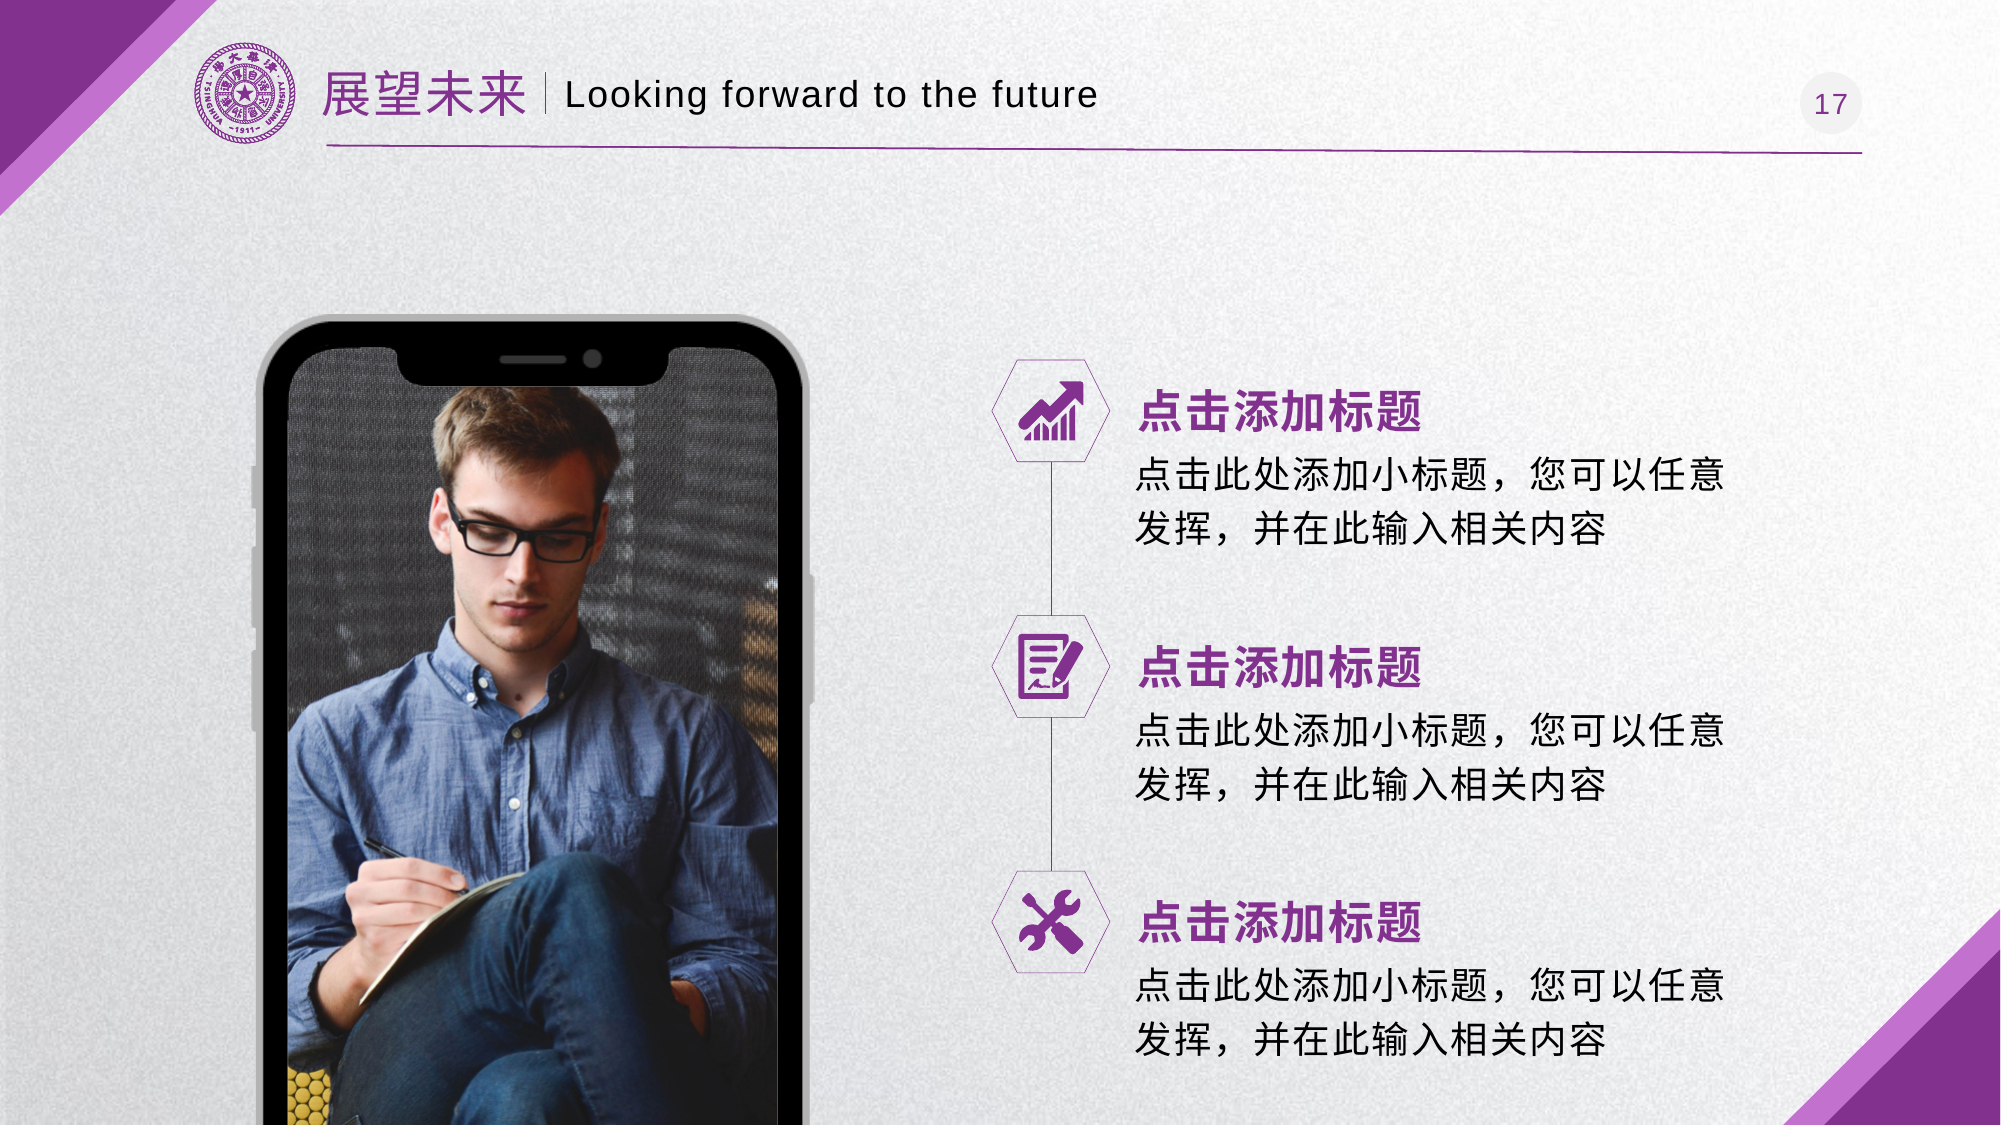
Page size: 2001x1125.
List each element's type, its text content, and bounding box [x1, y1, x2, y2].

text_box [1069, 404, 1076, 441]
text_box 点击添加标题 [1122, 886, 1438, 946]
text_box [326, 145, 1863, 154]
text_box 点击添加标题 [1122, 375, 1438, 435]
text_box 点击添加标题 [1122, 631, 1438, 690]
text_box 点击此处添加小标题，您可以任意发挥，并在此输入相关内容 [1119, 435, 1768, 558]
text_box [1060, 413, 1067, 441]
text_box [194, 42, 296, 144]
text_box 展望未来 [306, 55, 543, 130]
text_box [989, 357, 1112, 464]
text_box [1024, 432, 1032, 441]
text_box [989, 613, 1112, 720]
text_box [989, 868, 1112, 975]
text_box [1051, 422, 1058, 441]
text_box [1018, 381, 1084, 430]
text_box [1033, 423, 1040, 441]
text_box Looking forward to the future [549, 62, 1114, 123]
text_box [1019, 889, 1084, 955]
text_box [1052, 641, 1084, 688]
text_box 点击此处添加小标题，您可以任意发挥，并在此输入相关内容 [1119, 946, 1768, 1069]
text_box 点击此处添加小标题，您可以任意发挥，并在此输入相关内容 [1119, 690, 1768, 814]
text_box [1042, 422, 1049, 441]
text_box [1018, 633, 1069, 699]
picture [0, 0, 2000, 1125]
